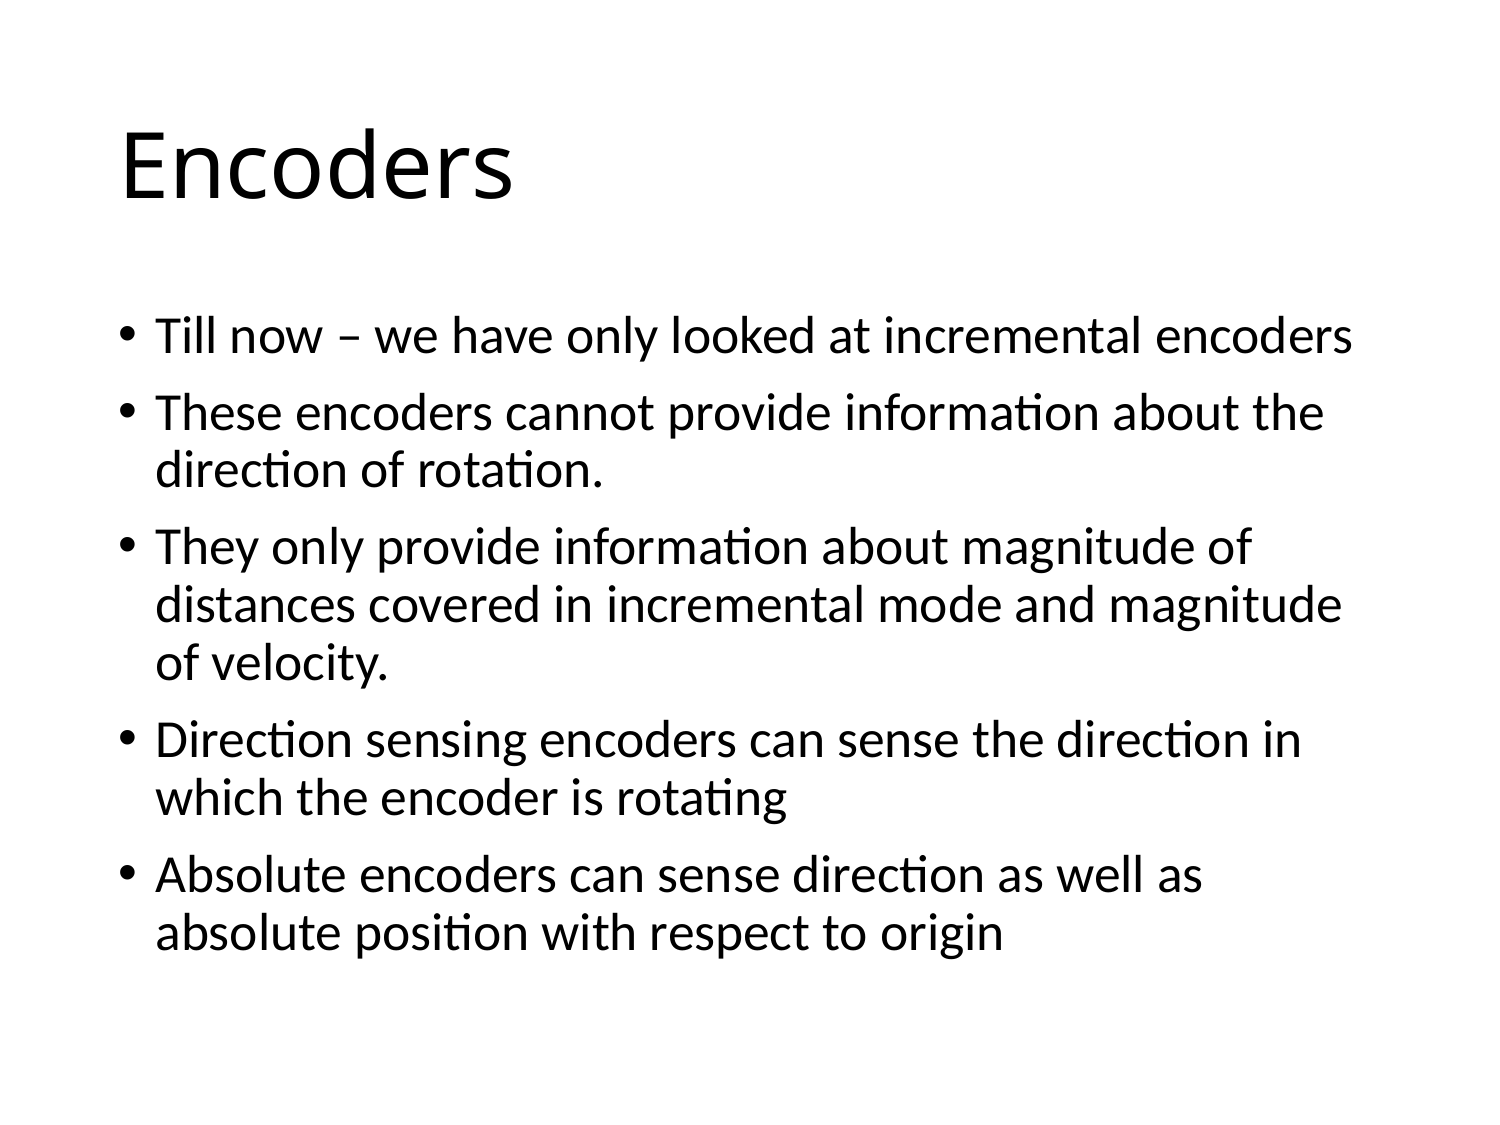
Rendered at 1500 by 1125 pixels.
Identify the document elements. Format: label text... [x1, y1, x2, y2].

title Encoders [103, 59, 1397, 278]
list Till now – we have only looked at incremental encoders These encoders cannot provide information about the direction of rotation. They only provide information about magnitude of distances covered in incremental mode and magnitude of velocity. Direction sensing encoders can sense the direction in which the encoder is rotating Absolute encoders can sense direction as well as absolute position with respect to origin [103, 299, 1397, 1014]
